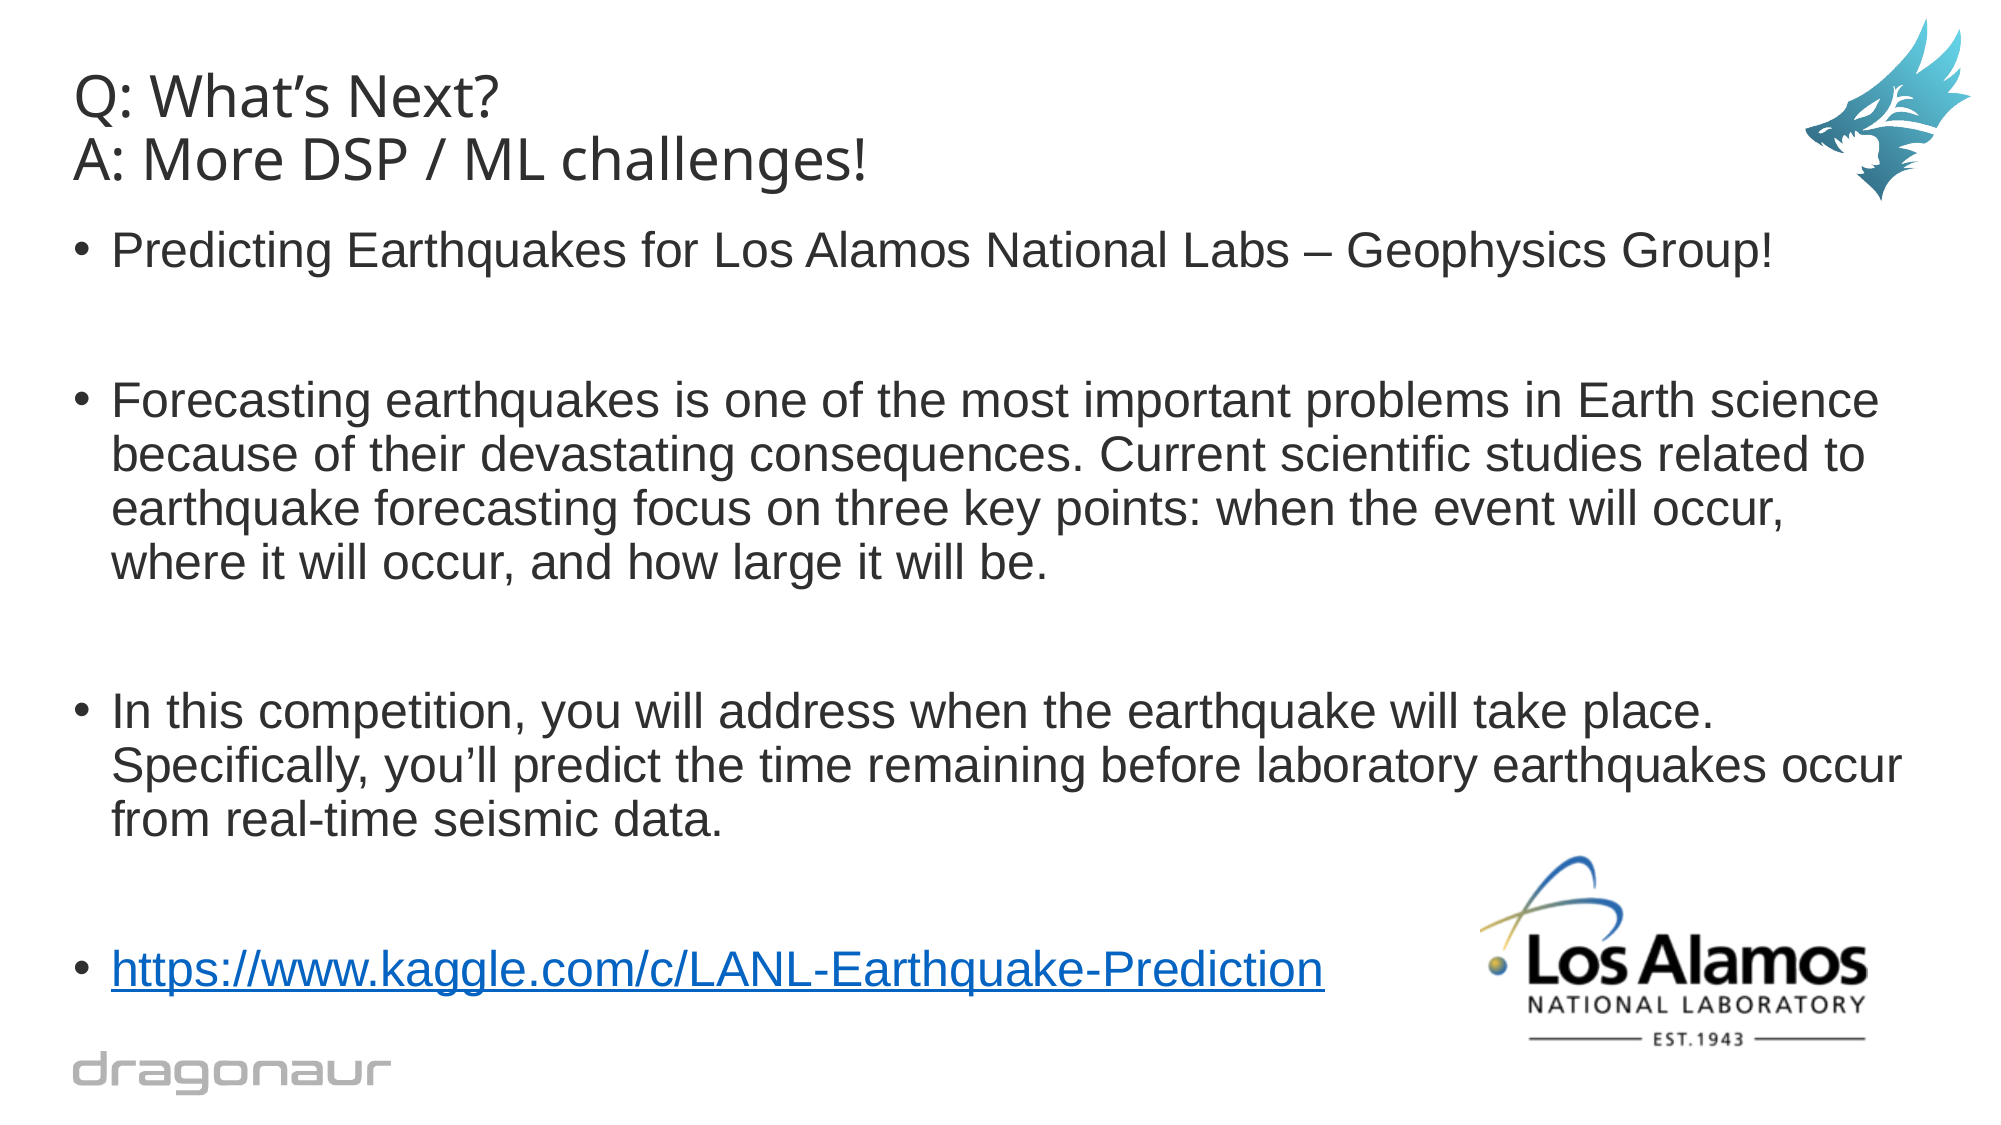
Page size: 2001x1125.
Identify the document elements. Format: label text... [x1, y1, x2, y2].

title Q: What’s Next? A: More DSP / ML challenges! [58, 59, 1947, 160]
picture [1480, 793, 1868, 1125]
list Predicting Earthquakes for Los Alamos National Labs – Geophysics Group! Forecasting earthquakes is one of the most important problems in Earth science because of their devastating consequences. Current scientific studies related to earthquake forecasting focus on three key points: when the event will occur, where it will occur, and how large it will be. In this competition, you will address when the earthquake will take place. Specifically, you’ll predict the time remaining before laboratory earthquakes occur from real-time seismic data. https://www.kaggle.com/c/LANL-Earthquake-Prediction [58, 217, 1947, 1014]
picture [1796, 18, 1981, 202]
